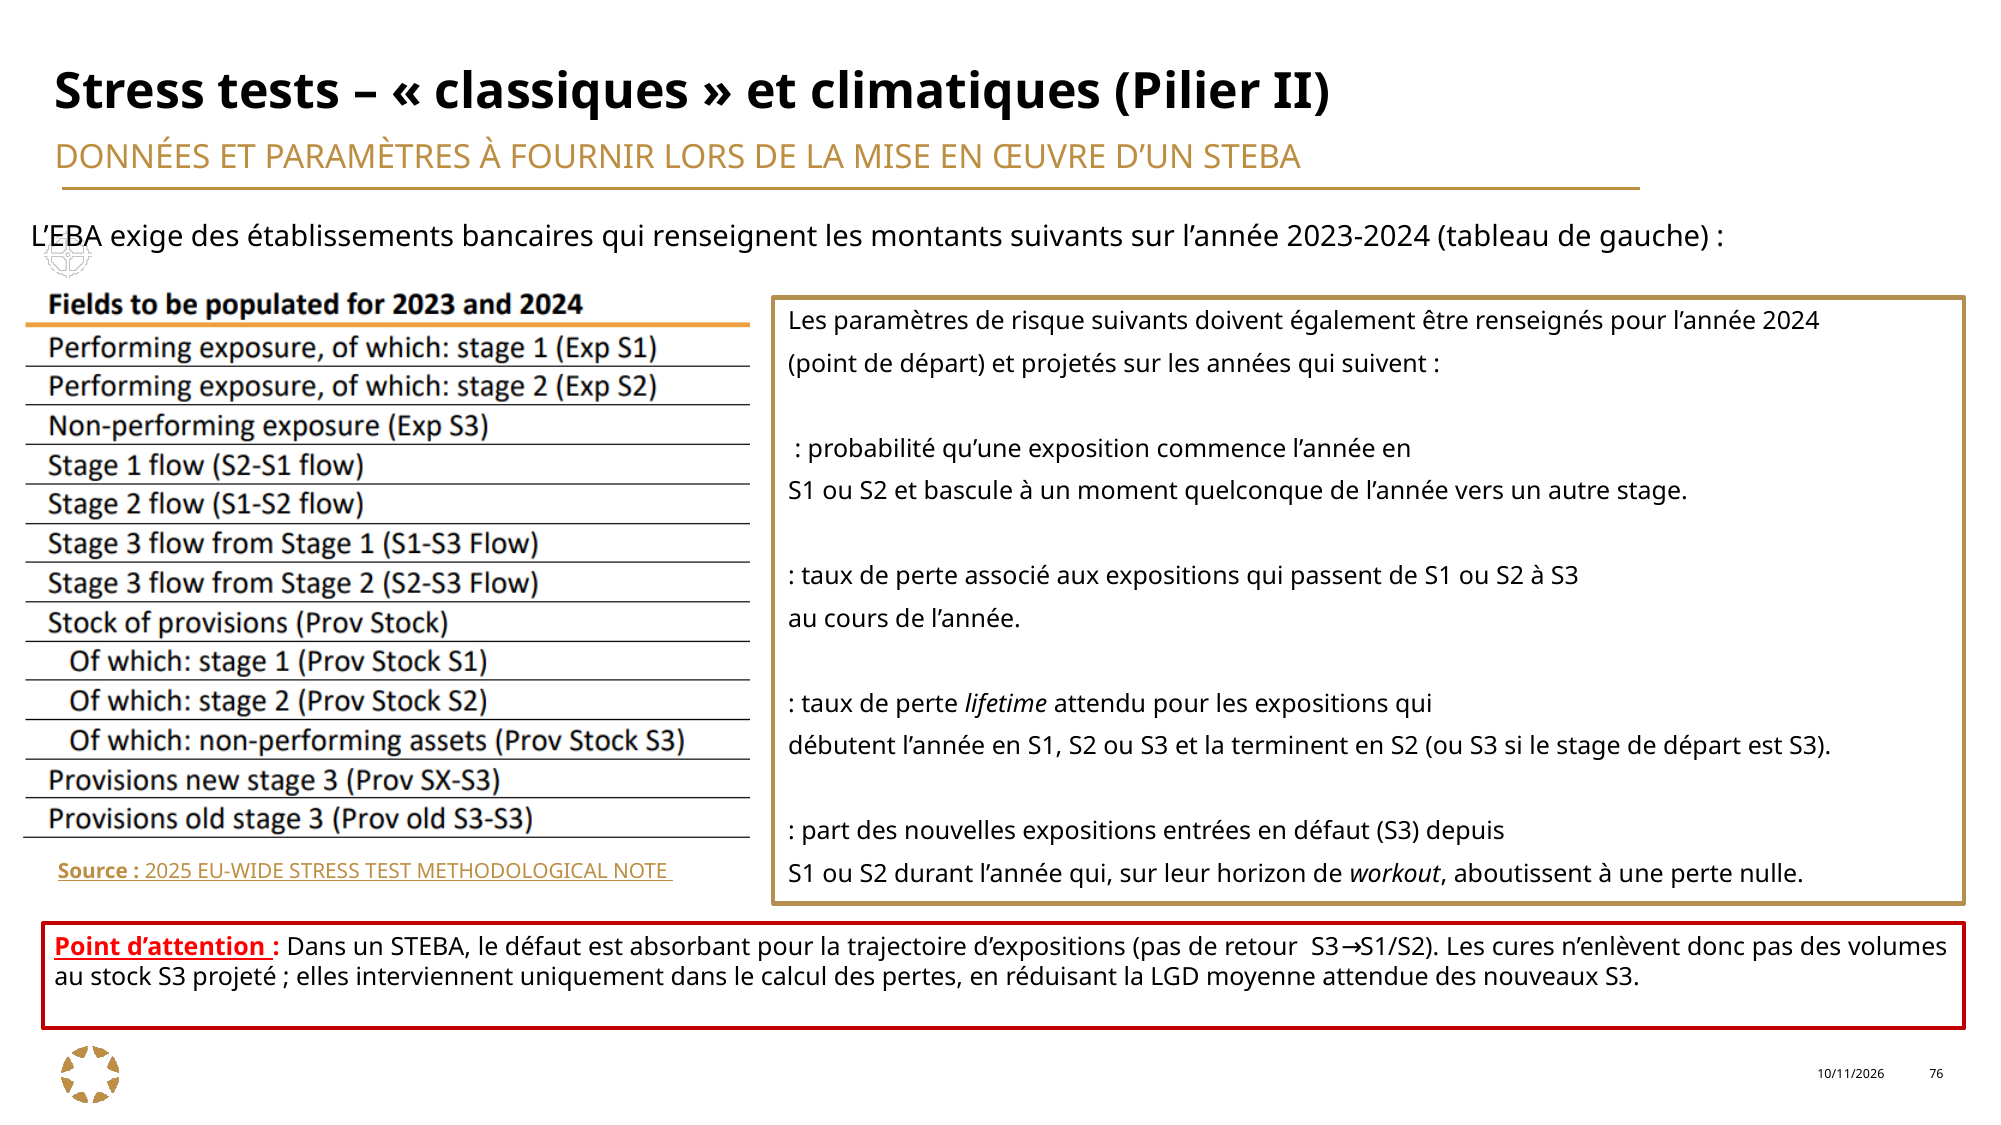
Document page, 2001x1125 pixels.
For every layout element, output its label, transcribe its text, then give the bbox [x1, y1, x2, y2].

picture [10, 231, 750, 844]
text_box L’EBA exige des établissements bancaires qui renseignent les montants suivants sur l’année 2023-2024 (tableau de gauche) : [15, 210, 1942, 398]
text_box [42, 923, 1965, 1029]
text_box Point d’attention : Dans un STEBA, le défaut est absorbant pour la trajectoire d’expositions (pas de retour S3→S1/S2). Les cures n’enlèvent donc pas des volumes au stock S3 projeté ; elles interviennent uniquement dans le calcul des pertes, en réduisant la LGD moyenne attendue des nouveaux S3. [39, 923, 1966, 1097]
title Stress tests – « classiques » et climatiques (Pilier II) [39, 51, 2000, 125]
text_box [773, 297, 1965, 904]
text_box Source : 2025 EU‐WIDE STRESS TEST METHODOLOGICAL NOTE [43, 849, 1135, 911]
picture [61, 1097, 119, 1103]
list Données et paramètres à fournir LORS DE LA MISE EN ŒUVRE D’un STEBA [39, 127, 1966, 195]
